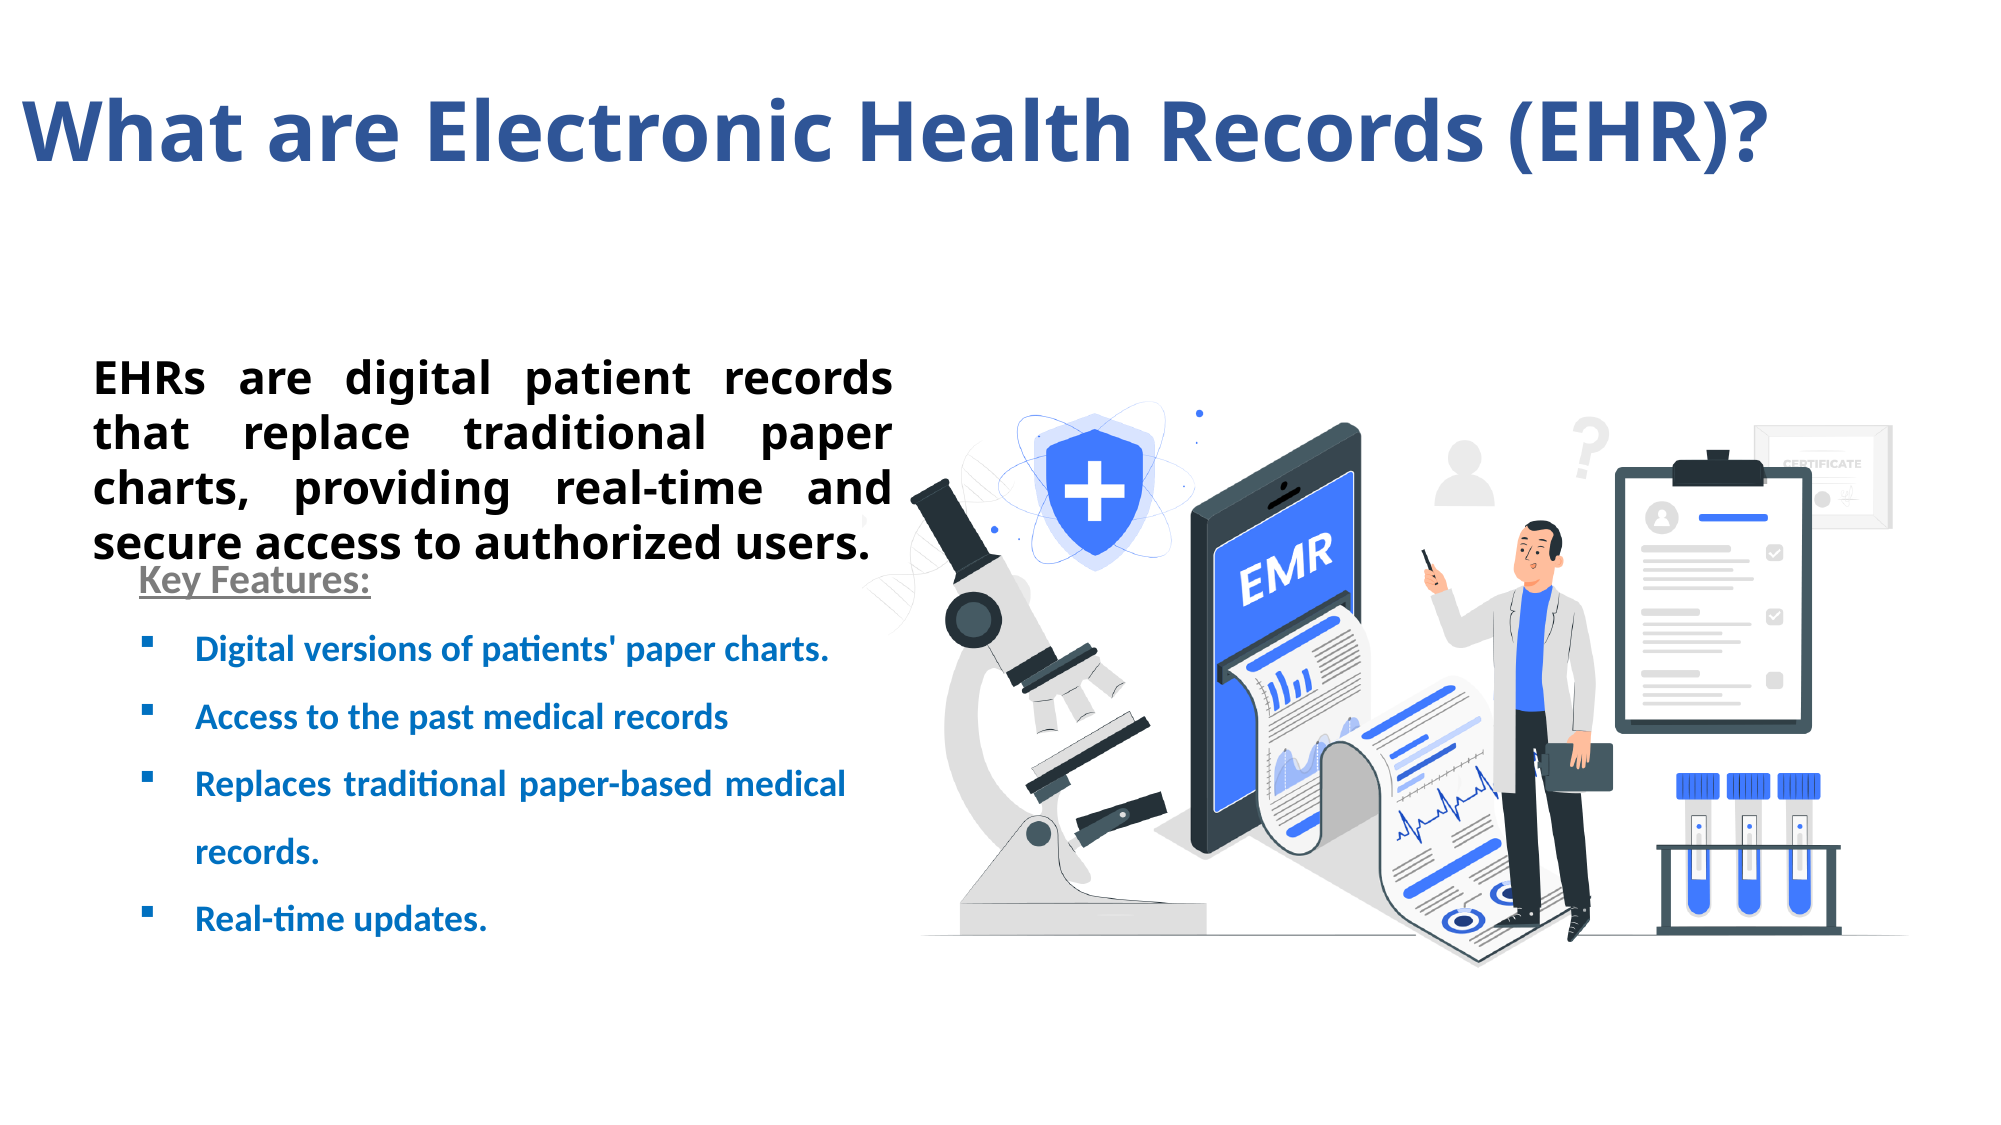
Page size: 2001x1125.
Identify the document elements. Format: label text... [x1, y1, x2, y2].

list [862, 381, 1967, 1002]
text_box EHRs are digital patient records that replace traditional paper charts, providing real-time and secure access to authorized users. [77, 341, 909, 576]
text_box Key Features: Digital versions of patients' paper charts. Access to the past medical records Replaces traditional paper-based medical records. Real-time updates. [124, 544, 862, 947]
title What are Electronic Health Records (EHR)? [7, 25, 1992, 244]
